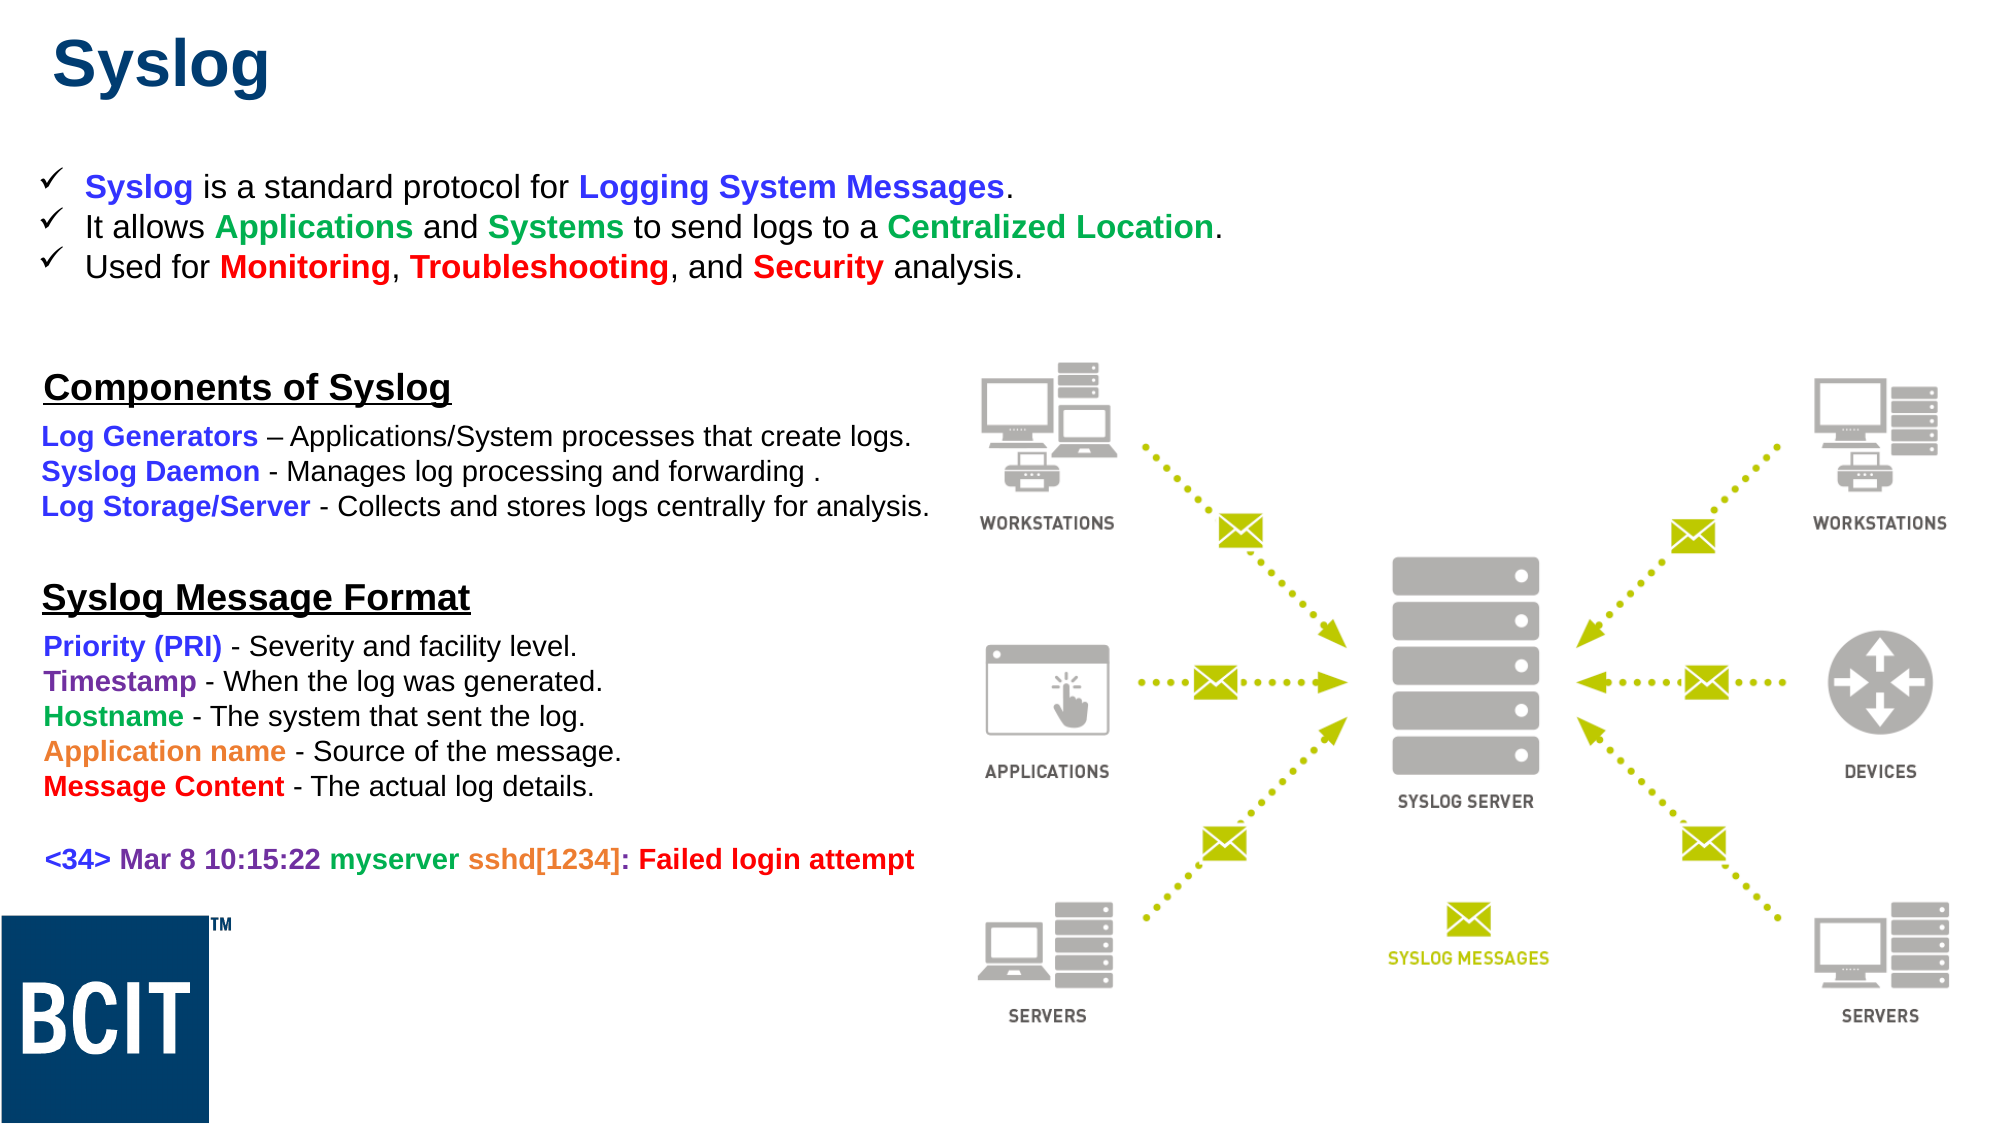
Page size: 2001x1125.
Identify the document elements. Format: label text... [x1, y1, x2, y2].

text_box Priority (PRI) - Severity and facility level. Timestamp - When the log was generated. Hostname - The system that sent the log. Application name - Source of the message. Message Content - The actual log details. [28, 620, 708, 810]
text_box Syslog Message Format [26, 565, 486, 626]
text_box Log Generators – Applications/System processes that create logs. Syslog Daemon - Manages log processing and forwarding . Log Storage/Server - Collects and stores logs centrally for analysis. [26, 410, 944, 530]
text_box <34> Mar 8 10:15:22 myserver sshd[1234]: Failed login attempt [29, 833, 930, 883]
text_box Syslog [37, 12, 1111, 108]
text_box Syslog is a standard protocol for Logging System Messages. It allows Applications and Systems to send logs to a Centralized Location. Used for Monitoring, Troubleshooting, and Security analysis. [23, 157, 1258, 293]
text_box Components of Syslog [28, 355, 468, 410]
picture [949, 343, 1979, 1043]
picture [0, 913, 233, 1125]
